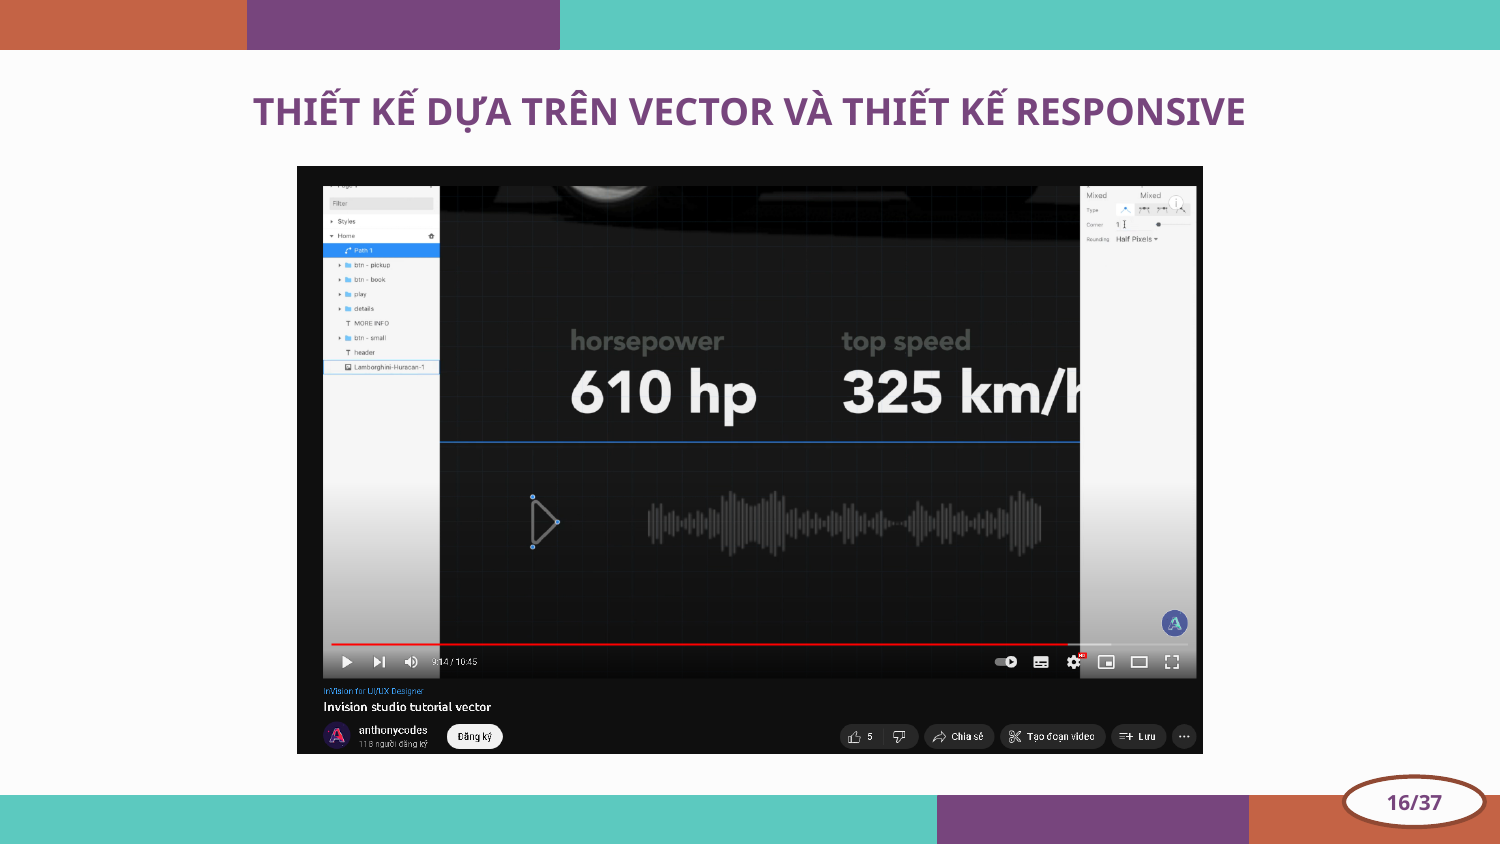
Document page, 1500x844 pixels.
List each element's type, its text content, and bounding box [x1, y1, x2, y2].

picture [296, 166, 1203, 754]
text_box 16/37 [1341, 774, 1487, 830]
title THIẾT KẾ DỰA TRÊN VECTOR VÀ THIẾT KẾ RESPONSIVE [110, 72, 1390, 167]
